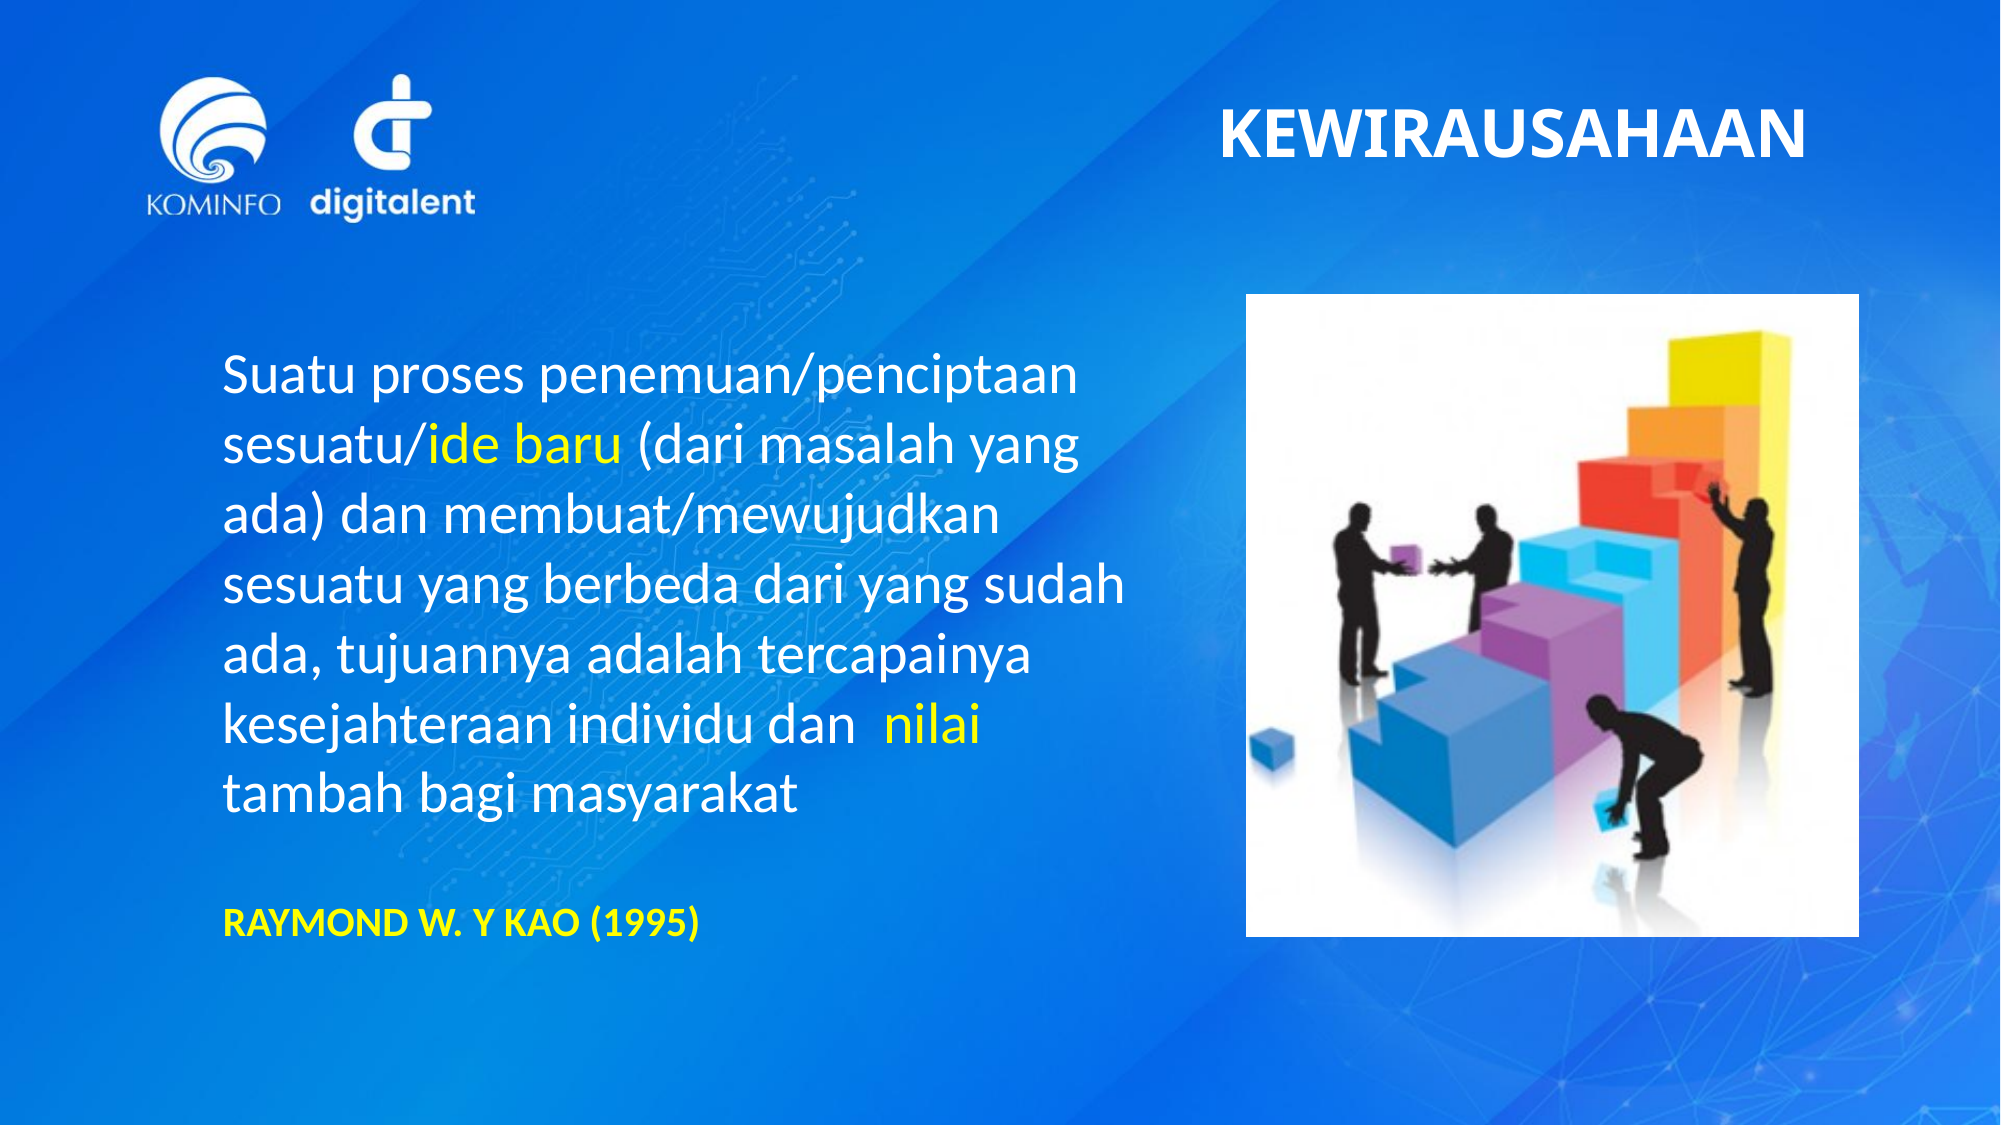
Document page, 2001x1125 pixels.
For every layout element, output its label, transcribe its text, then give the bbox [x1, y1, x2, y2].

picture [0, 0, 2001, 1125]
text_box Suatu proses penemuan/penciptaan sesuatu/ide baru (dari masalah yang ada) dan membuat/mewujudkan sesuatu yang berbeda dari yang sudah ada, tujuannya adalah tercapainya kesejahteraan individu dan nilai tambah bagi masyarakat RAYMOND W. Y KAO (1995) [207, 327, 1174, 953]
text_box KEWIRAUSAHAAN [859, 83, 1825, 179]
